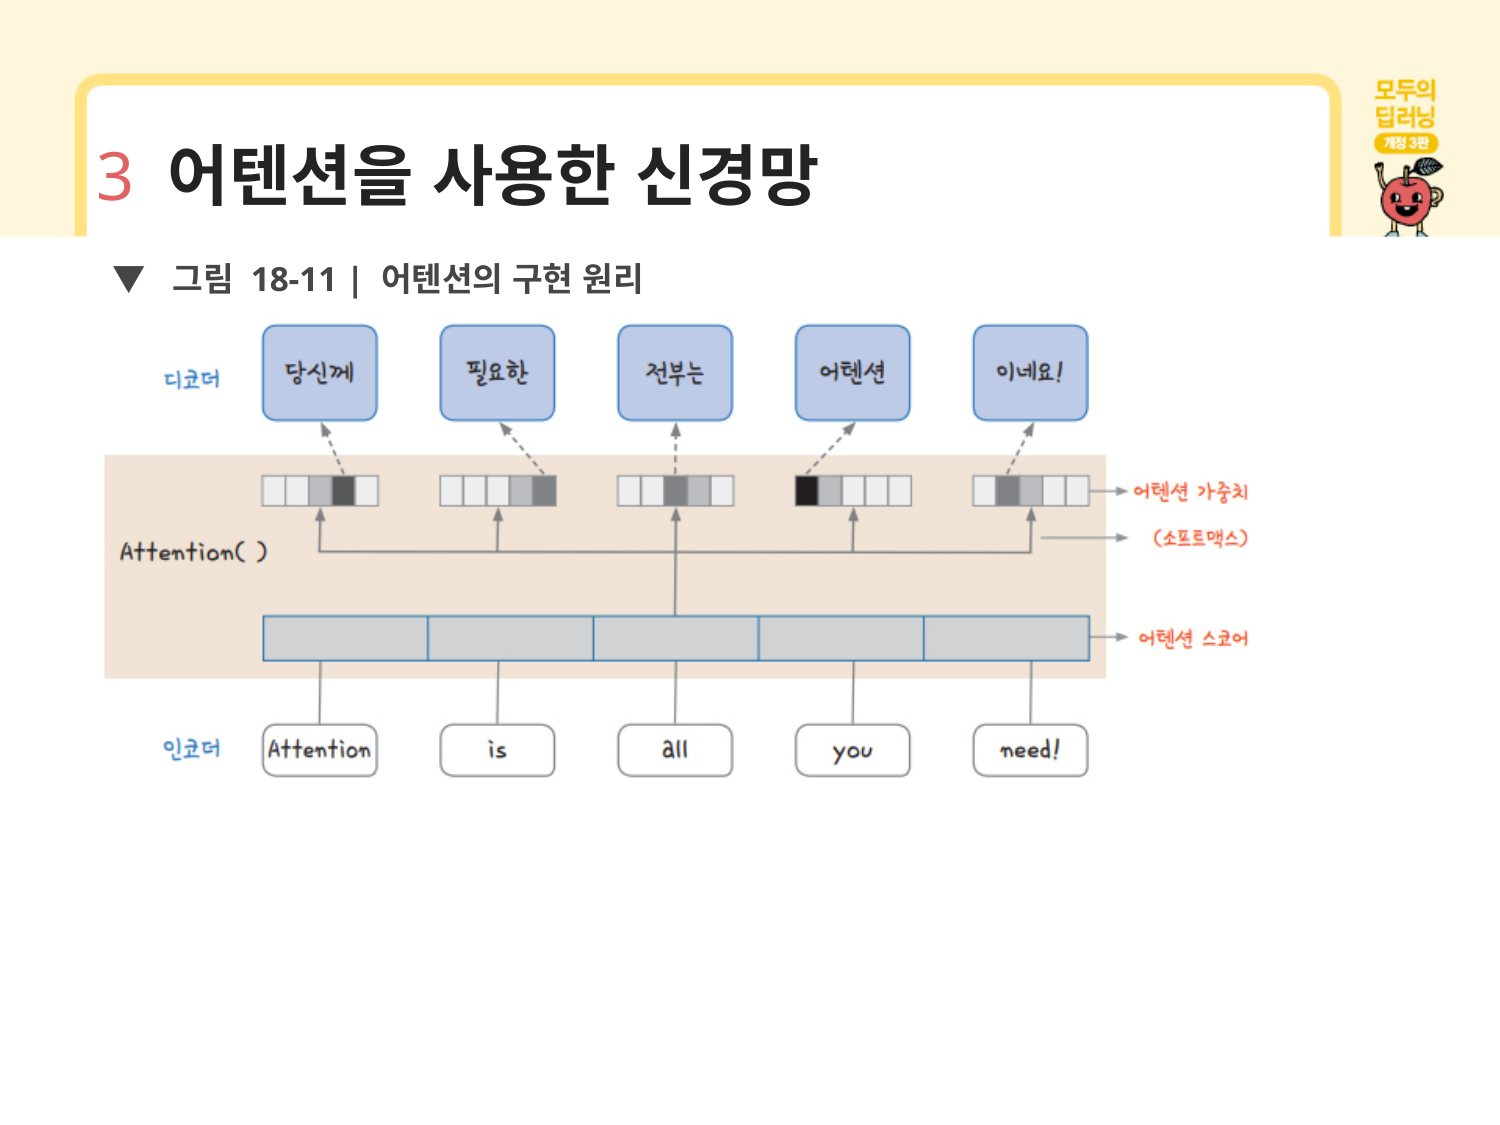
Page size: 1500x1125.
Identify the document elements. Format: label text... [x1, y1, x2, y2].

picture [0, 0, 1500, 1125]
text_box ▼ 그림 18-11 | 어텐션의 구현 원리 [97, 251, 1424, 317]
title 3 어텐션을 사용한 신경망 [81, 90, 1412, 222]
